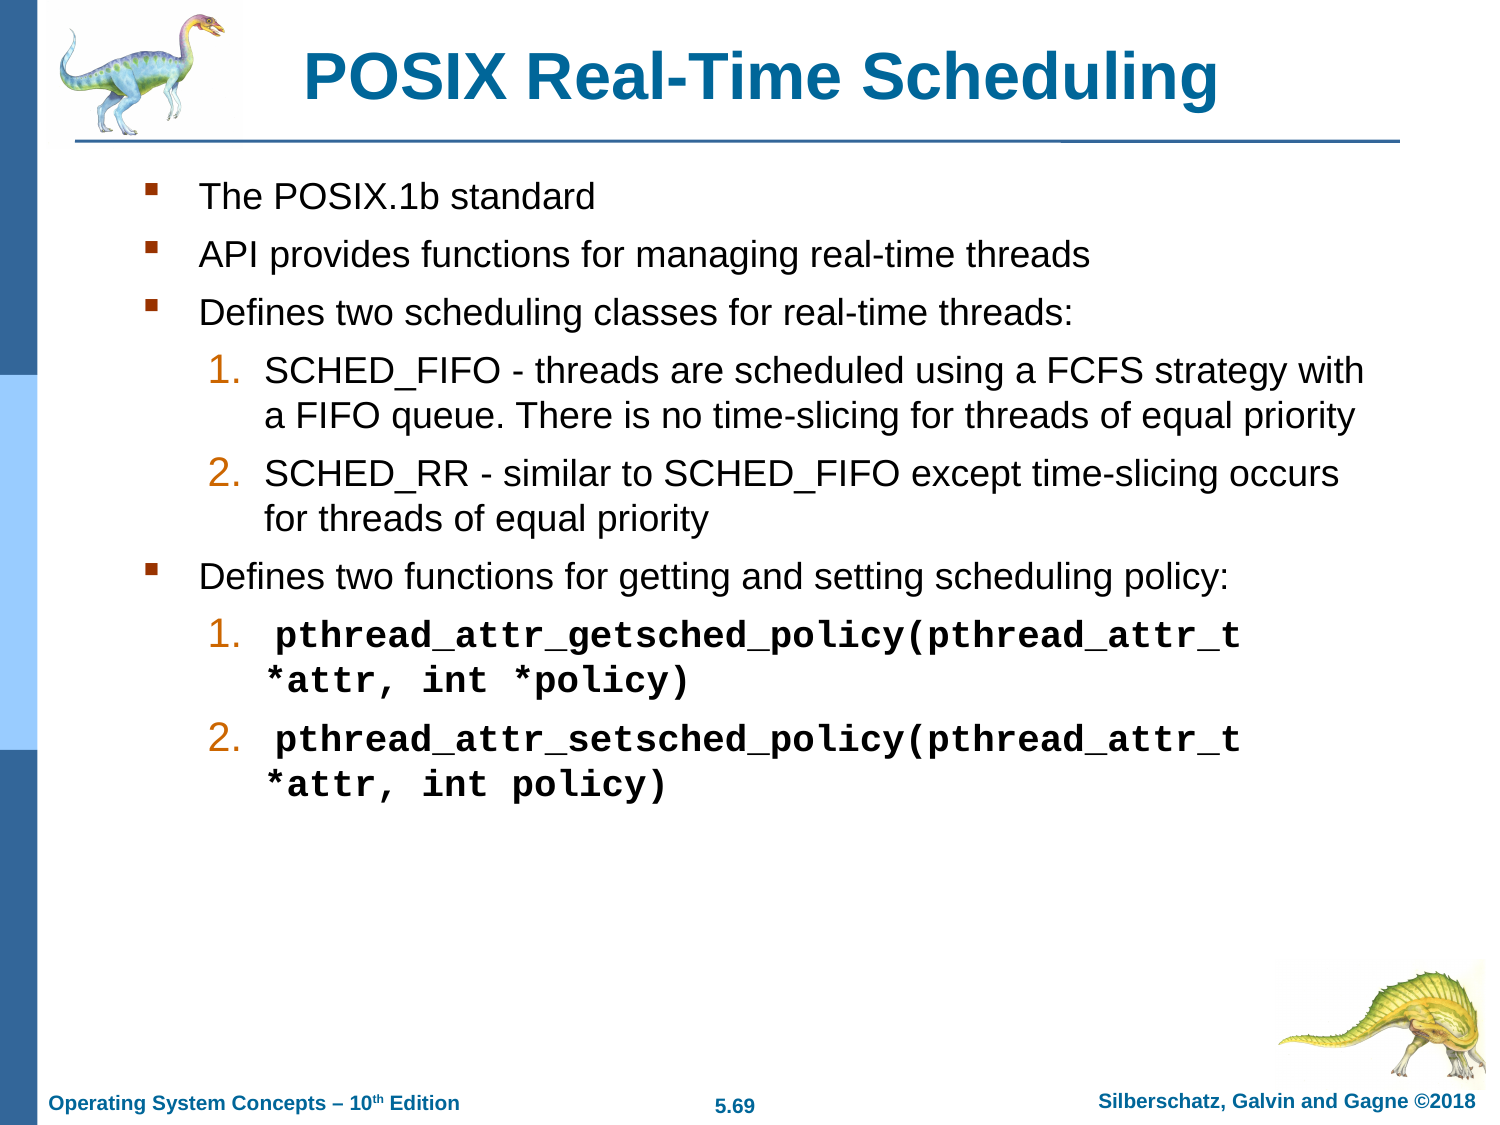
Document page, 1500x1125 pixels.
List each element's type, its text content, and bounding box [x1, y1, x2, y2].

title POSIX Real-Time Scheduling [87, 11, 1438, 121]
picture [46, 0, 243, 149]
picture [1275, 959, 1486, 1090]
list The POSIX.1b standard API provides functions for managing real-time threads Defines two scheduling classes for real-time threads: SCHED_FIFO - threads are scheduled using a FCFS strategy with a FIFO queue. There is no time-slicing for threads of equal priority SCHED_RR - similar to SCHED_FIFO except time-slicing occurs for threads of equal priority Defines two functions for getting and setting scheduling policy: pthread_attr_getsched_policy(pthread_attr_t *attr, int *policy) pthread_attr_setsched_policy(pthread_attr_t *attr, int policy) [127, 164, 1399, 900]
